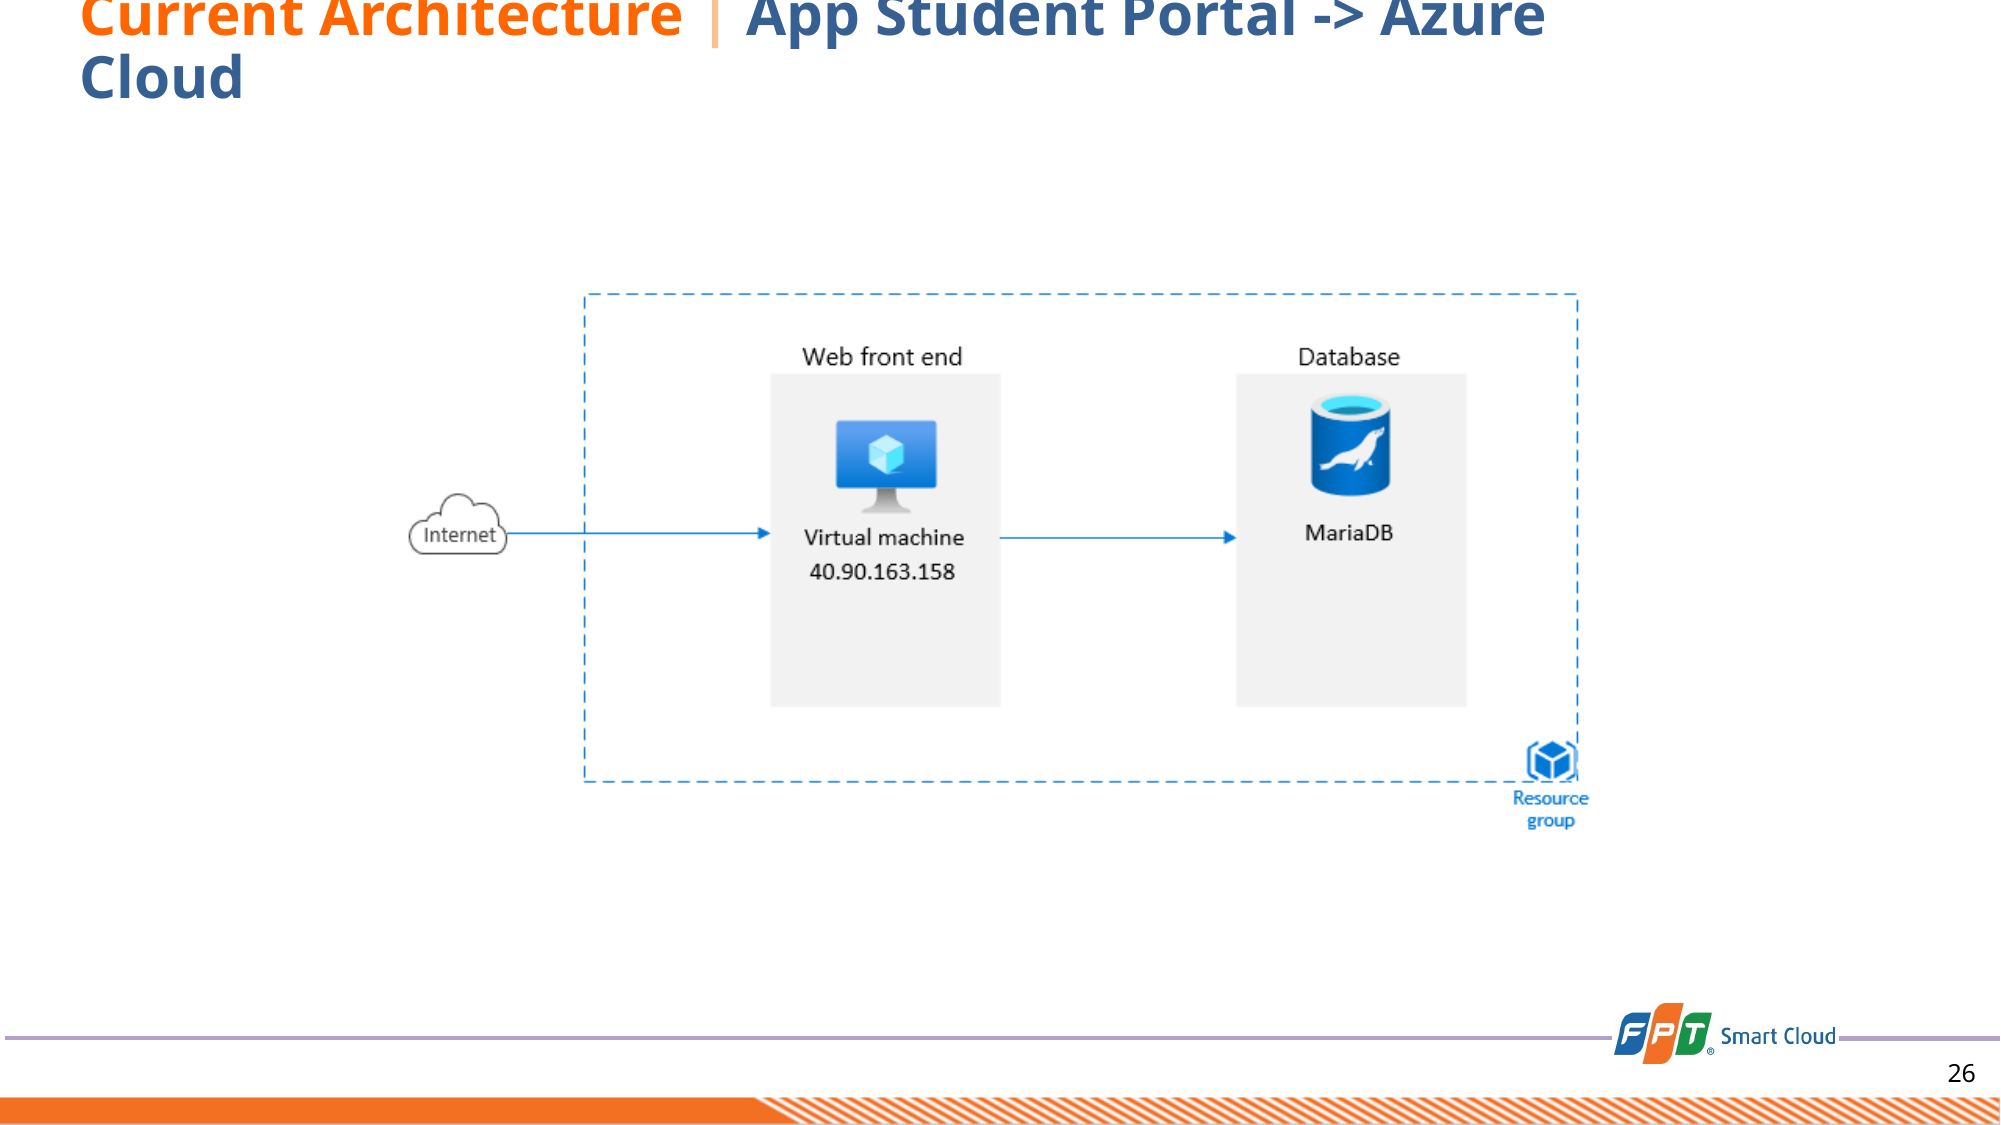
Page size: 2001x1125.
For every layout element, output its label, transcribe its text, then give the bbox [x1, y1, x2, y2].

picture [0, 0, 2001, 1125]
text_box [83, 186, 1809, 901]
text_box 26 [1932, 1050, 1993, 1111]
text_box Current Architecture | App Student Portal -> Azure Cloud [64, 39, 1742, 119]
